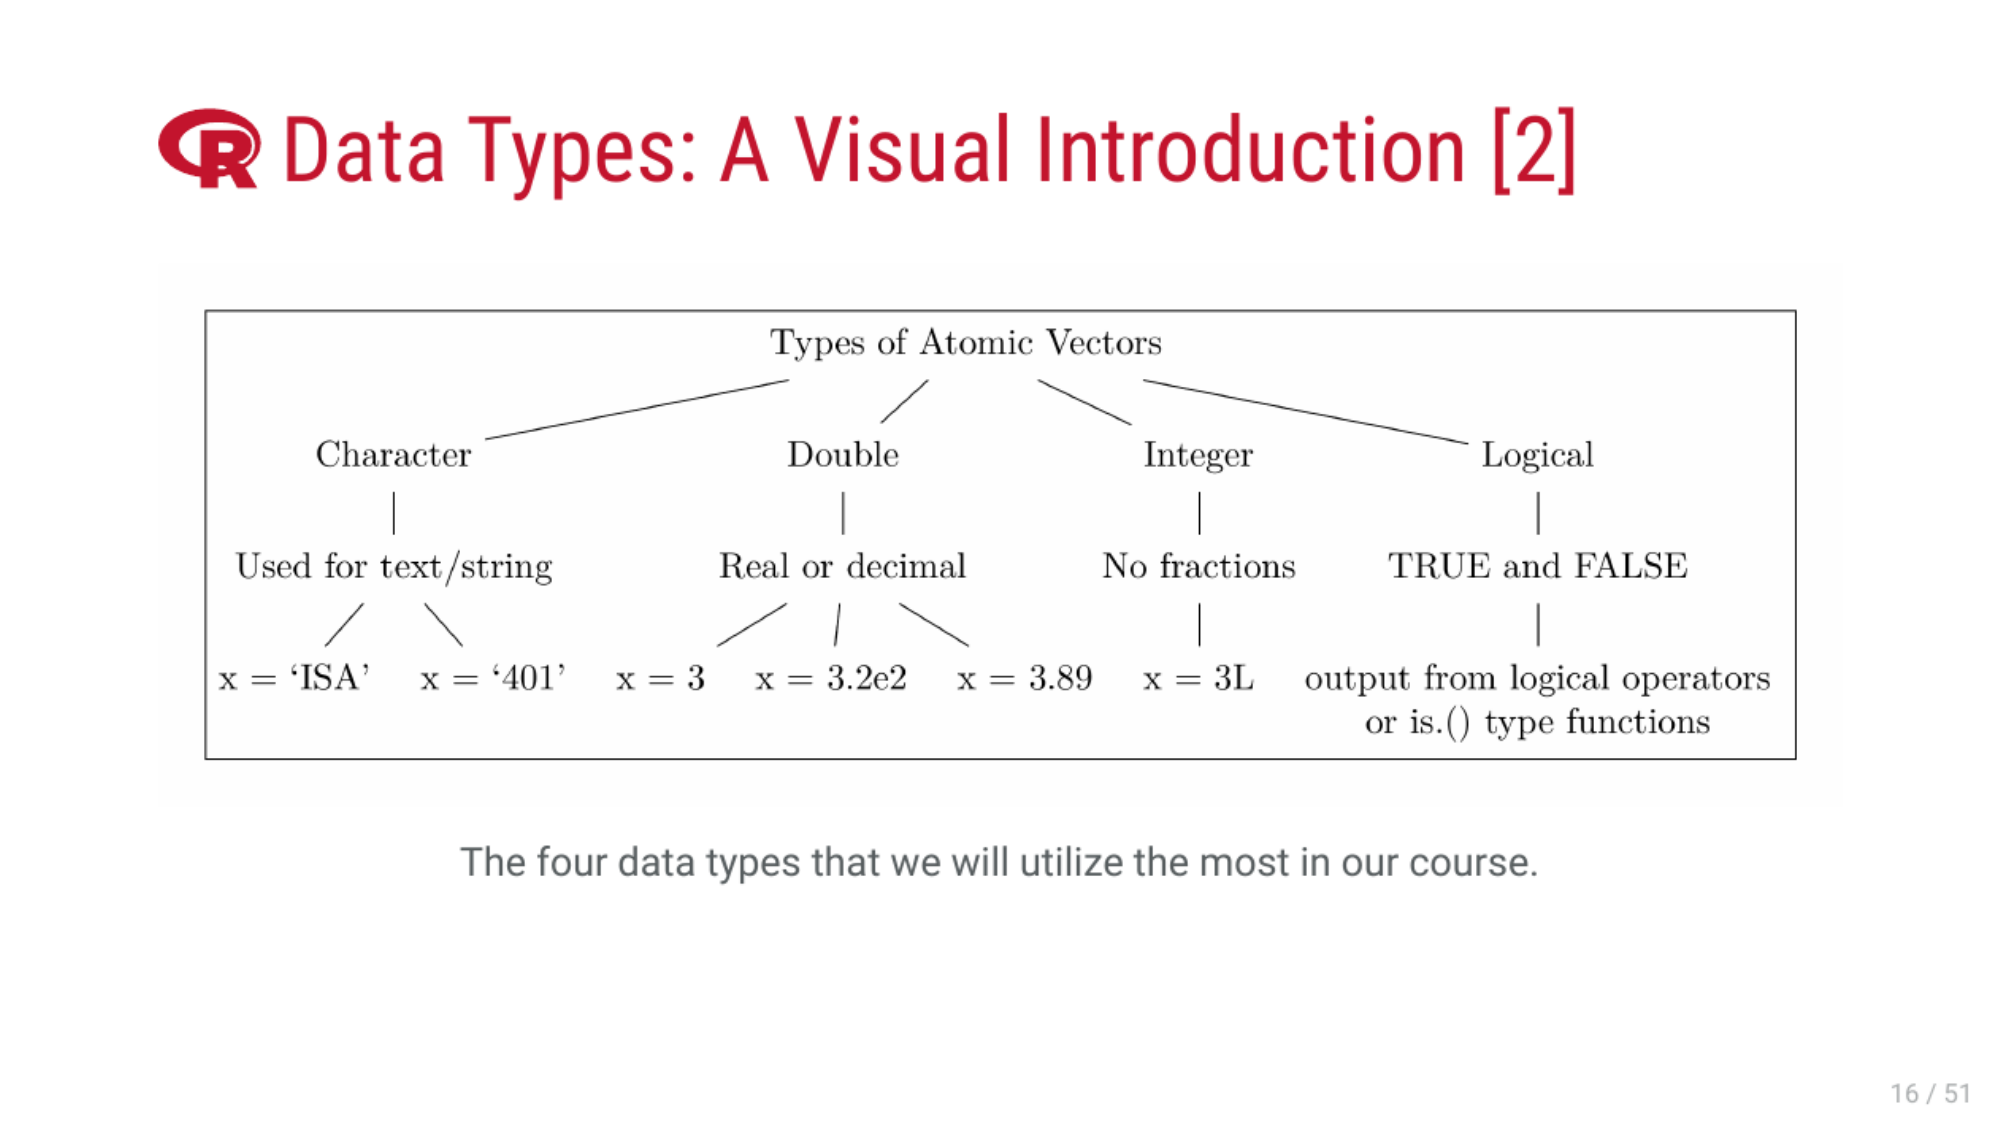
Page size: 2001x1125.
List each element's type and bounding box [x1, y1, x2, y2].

list [0, 0, 2000, 1125]
